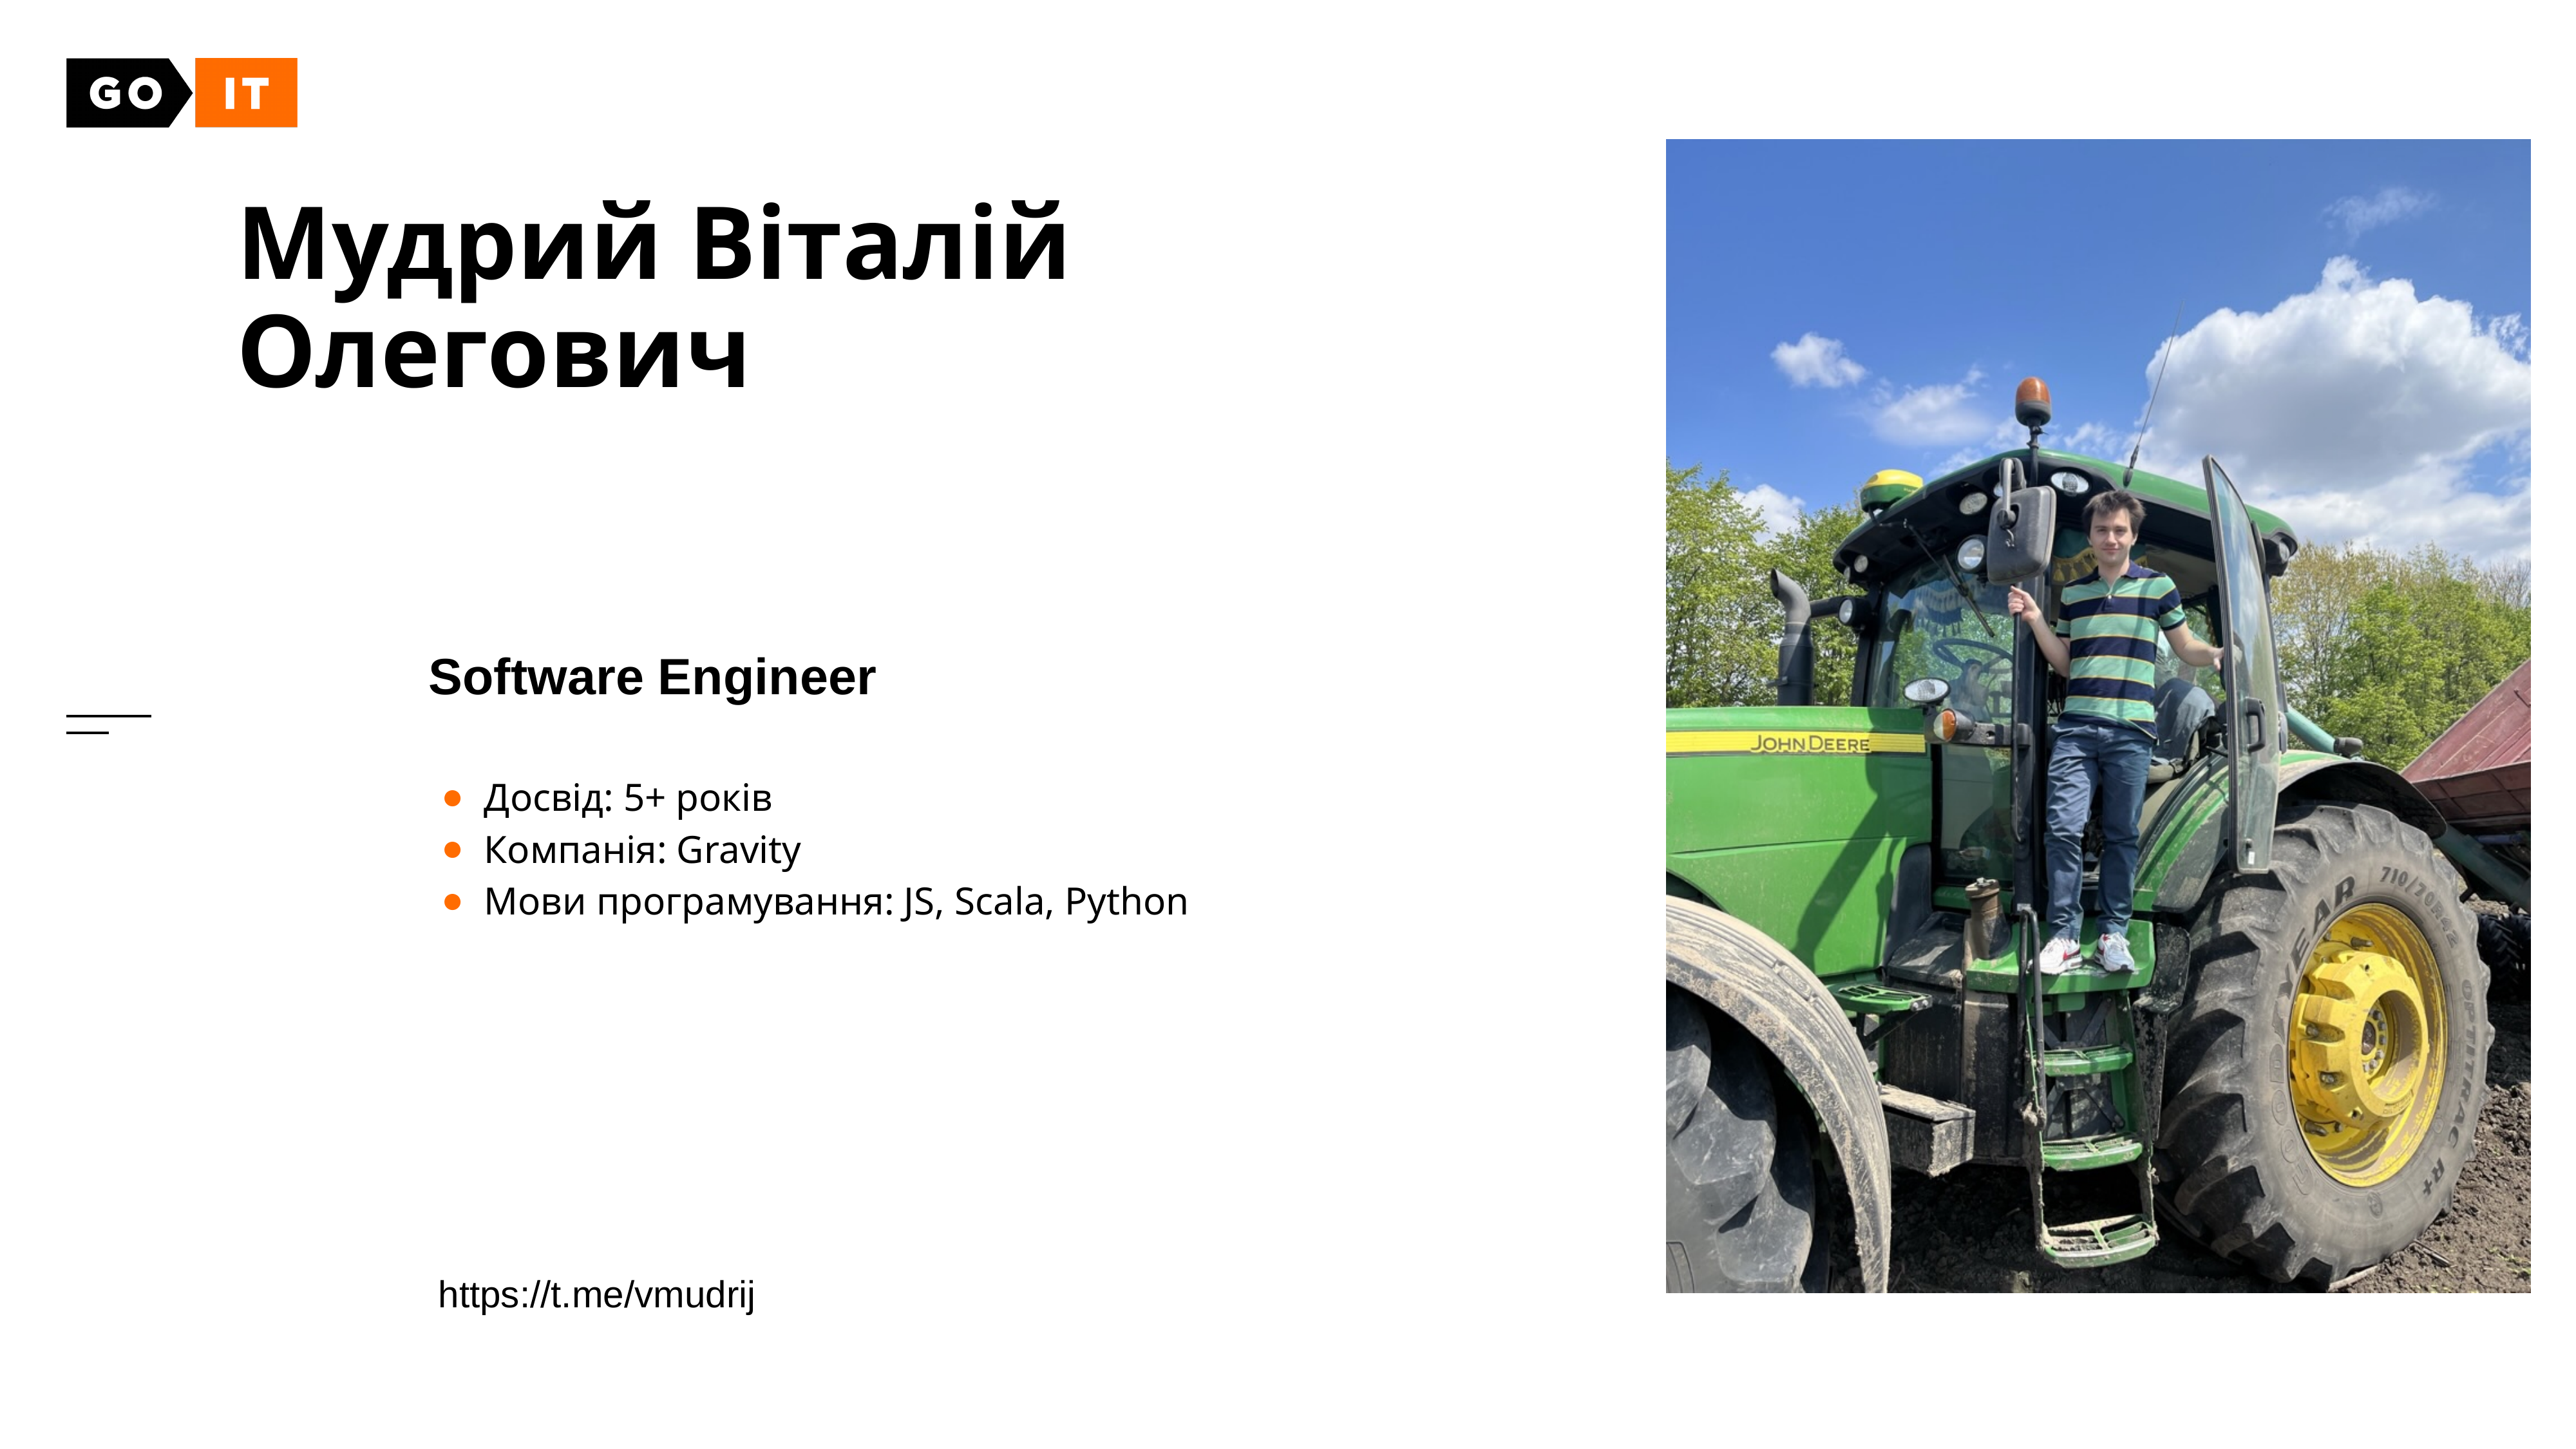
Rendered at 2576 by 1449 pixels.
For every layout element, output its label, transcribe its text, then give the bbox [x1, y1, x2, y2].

text_box Software Engineer [428, 625, 1315, 705]
text_box https://t.me/vmudrij [428, 1238, 1065, 1325]
picture [1665, 139, 2532, 1293]
title Мудрий Віталій Олегович [236, 178, 1544, 544]
picture [66, 57, 298, 128]
text_box Досвід: 5+ років Компанія: Gravity Мови програмування: JS, Scala, Python [432, 763, 1211, 926]
